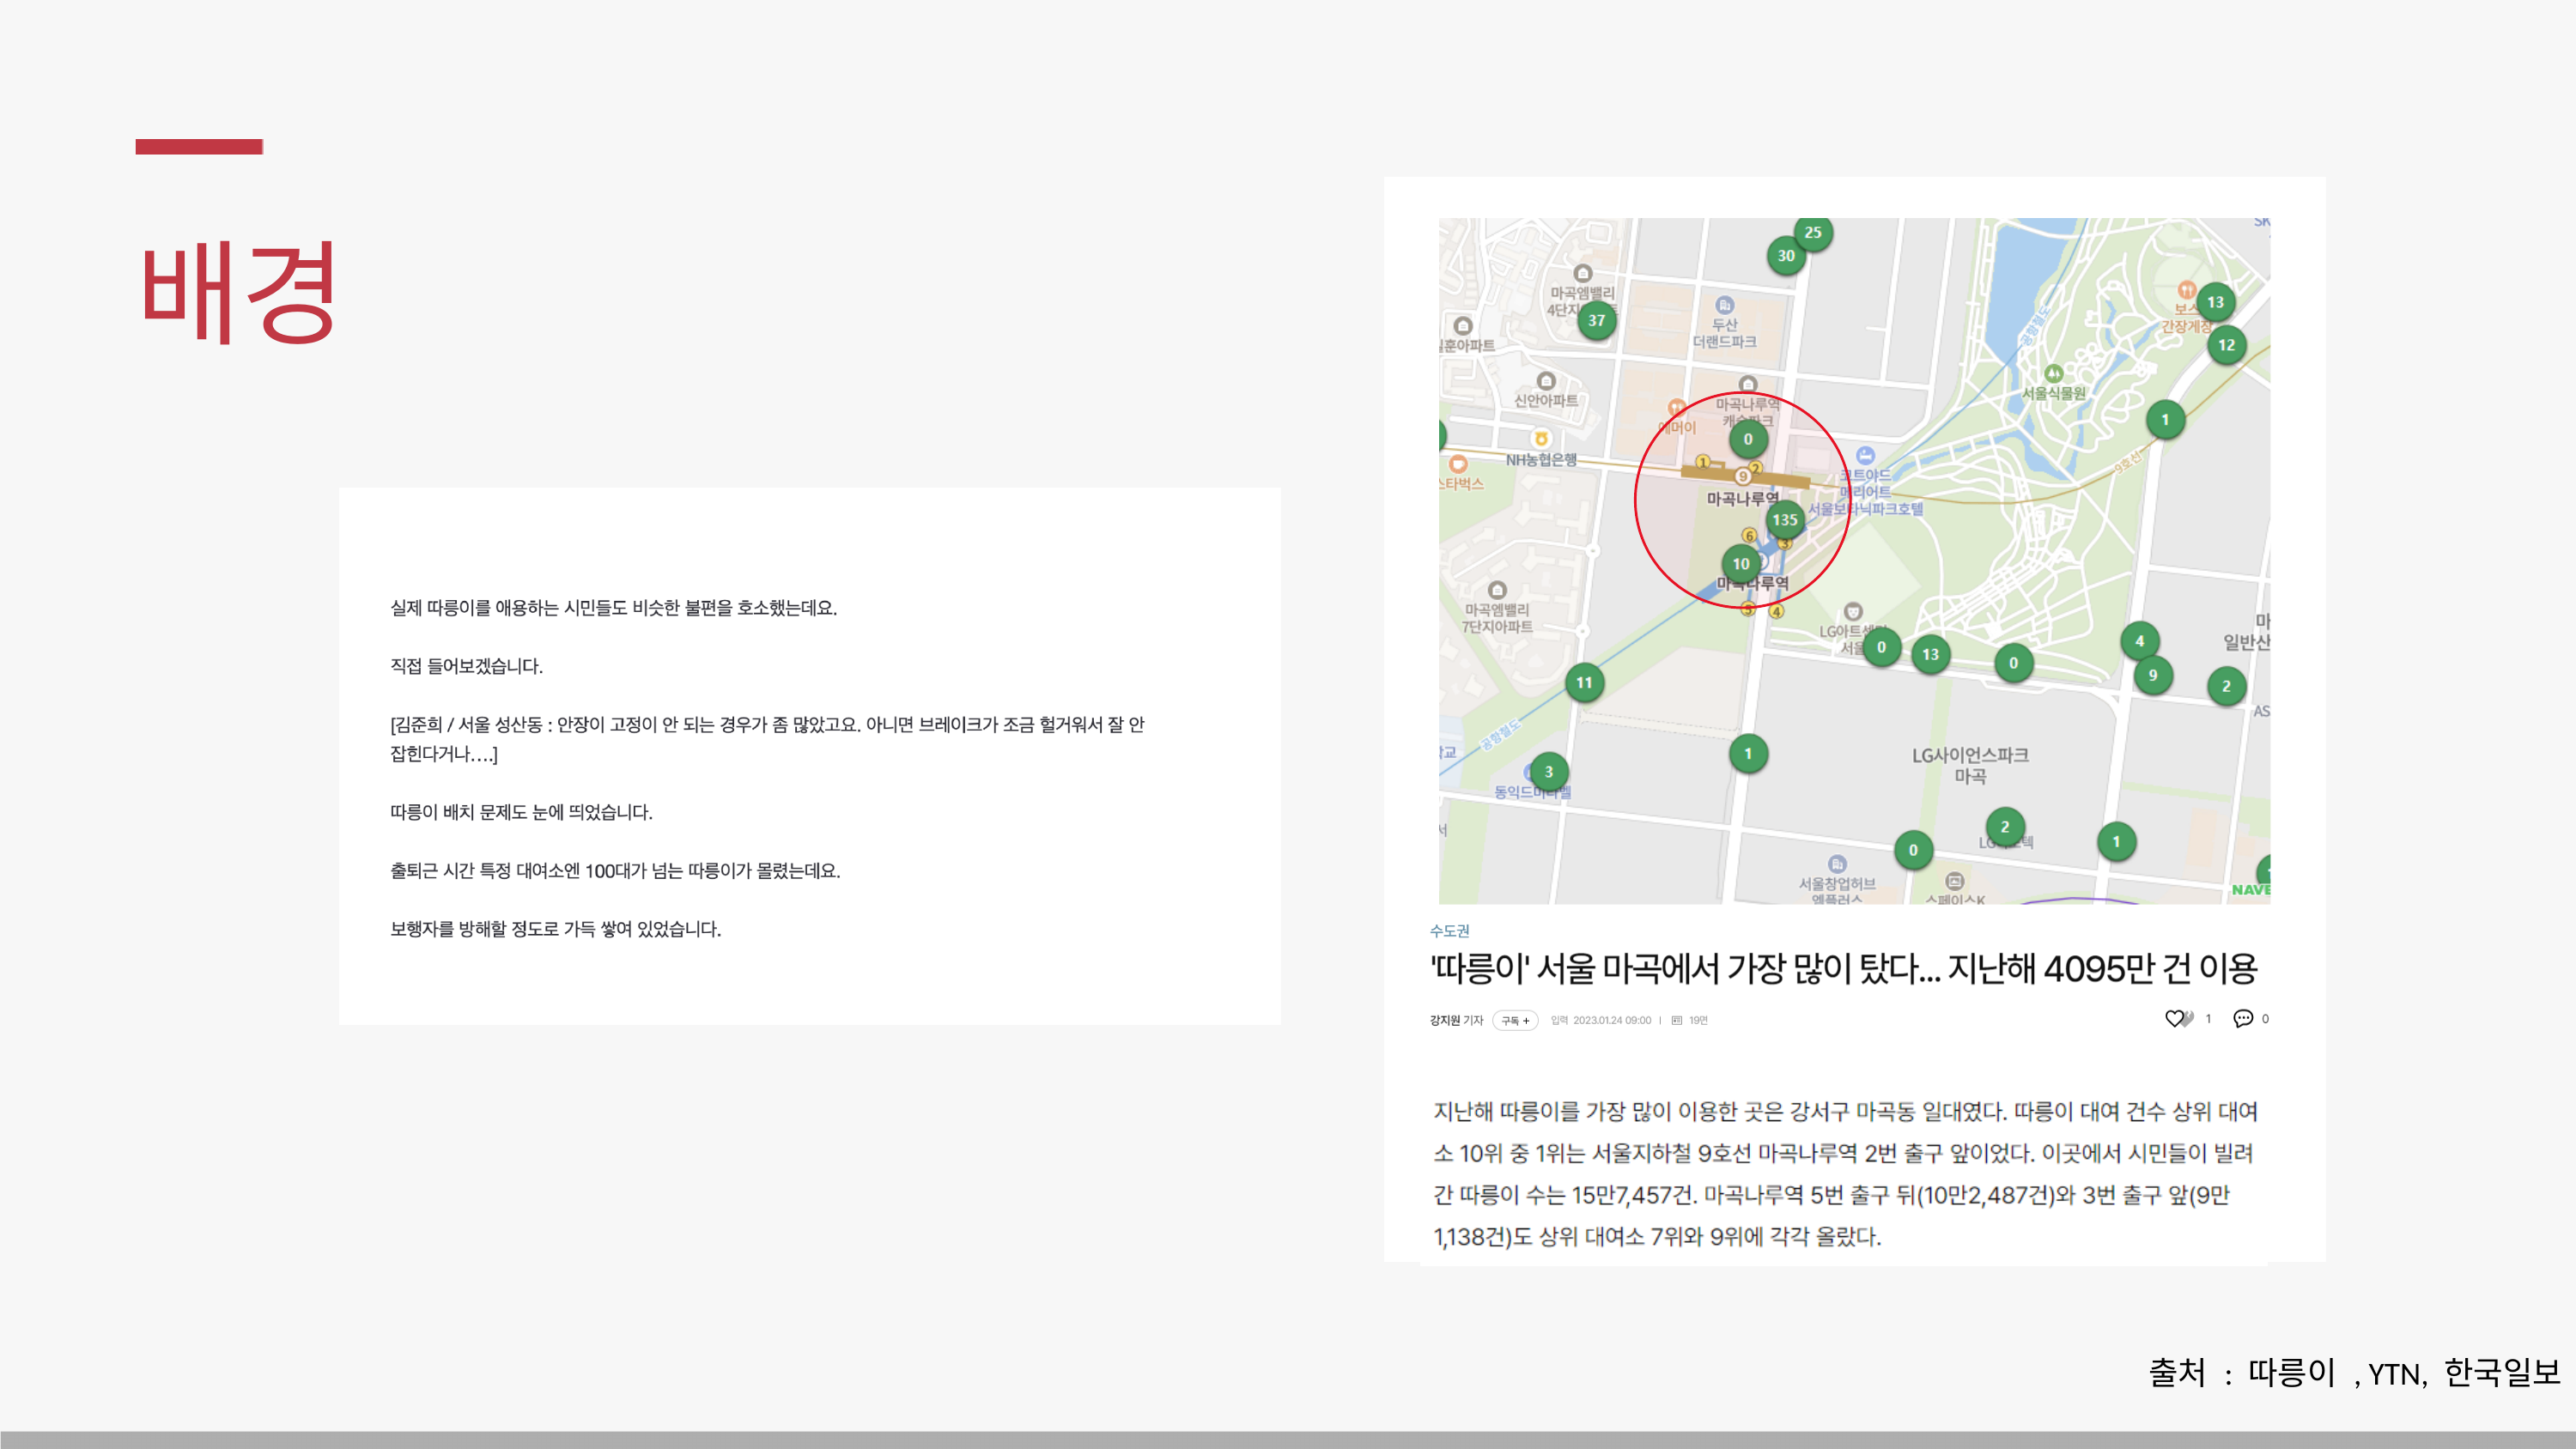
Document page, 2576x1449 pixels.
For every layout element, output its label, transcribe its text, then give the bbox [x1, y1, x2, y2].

text_box 배경 [136, 182, 1134, 343]
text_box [1384, 177, 2326, 1267]
picture [339, 488, 1281, 1025]
text_box 출처 : 따릉이 , YTN, 한국일보 [2136, 1346, 2576, 1398]
picture [136, 139, 264, 155]
picture [0, 1431, 2576, 1449]
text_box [364, 580, 1185, 967]
